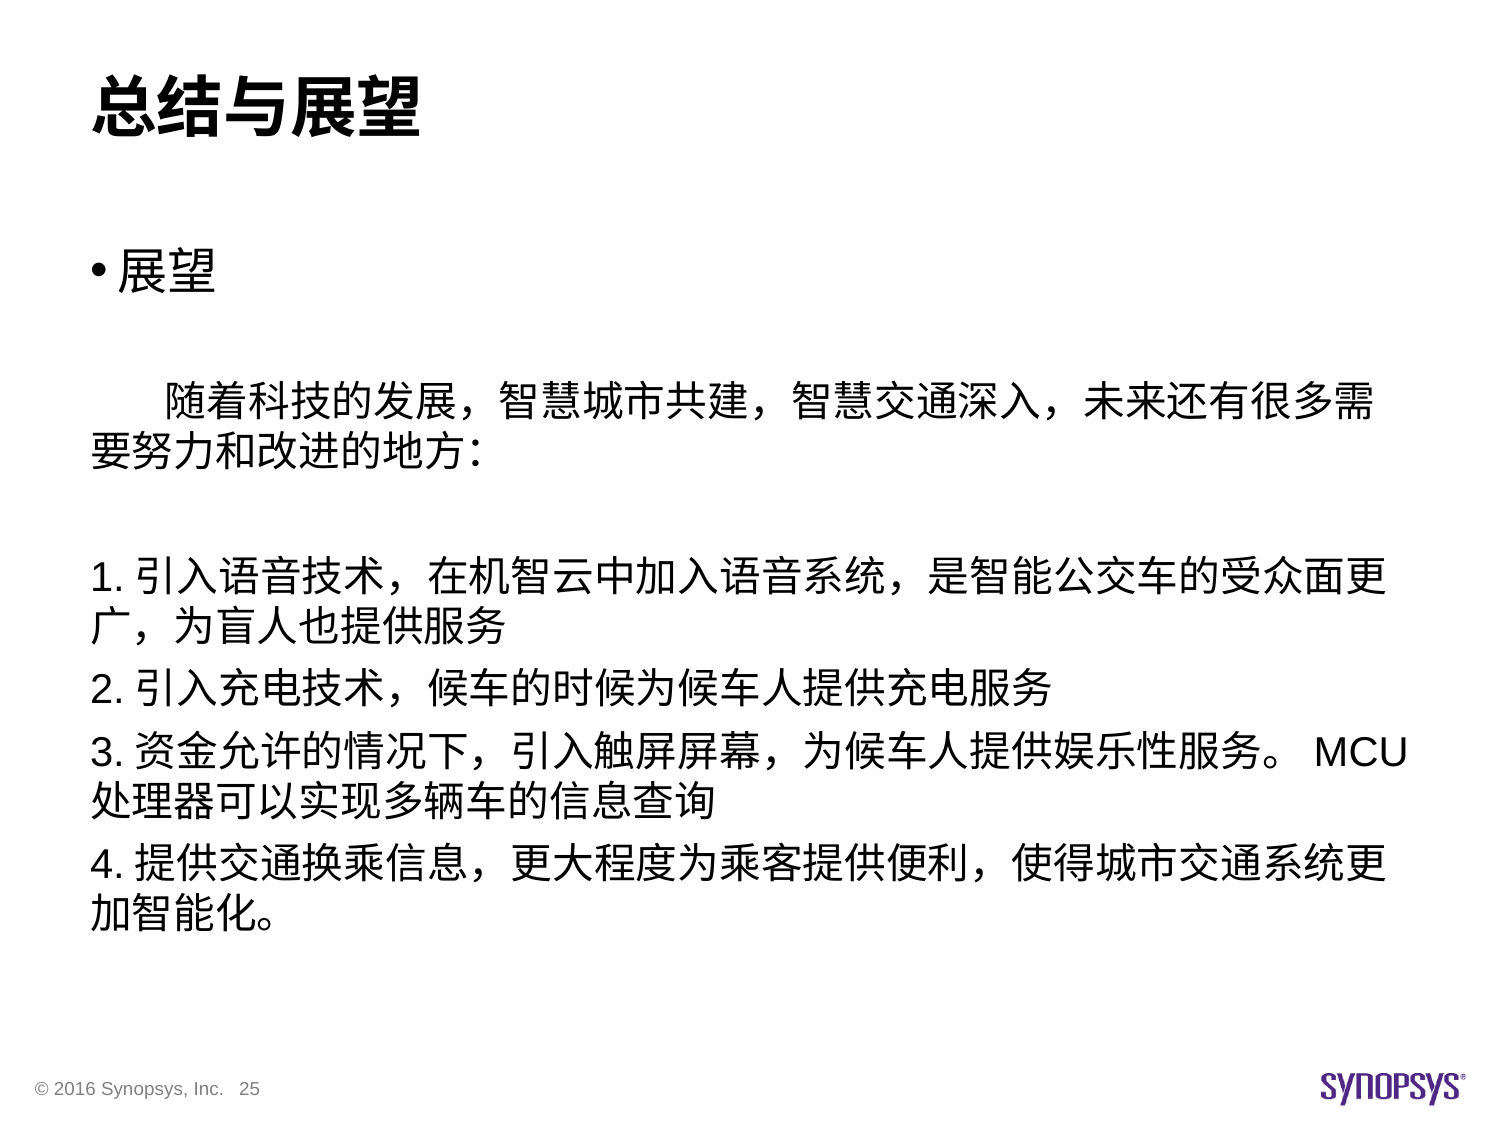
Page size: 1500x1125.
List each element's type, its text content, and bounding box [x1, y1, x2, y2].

picture [1321, 1073, 1466, 1108]
list 展望 随着科技的发展，智慧城市共建，智慧交通深入，未来还有很多需要努力和改进的地方： 1.引入语音技术，在机智云中加入语音系统，是智能公交车的受众面更广，为盲人也提供服务 2.引入充电技术，候车的时候为候车人提供充电服务 3.资金允许的情况下，引入触屏屏幕，为候车人提供娱乐性服务。MCU处理器可以实现多辆车的信息查询 4.提供交通换乘信息，更大程度为乘客提供便利，使得城市交通系统更加智能化。 [75, 232, 1425, 1028]
title 总结与展望 [75, 11, 1500, 199]
